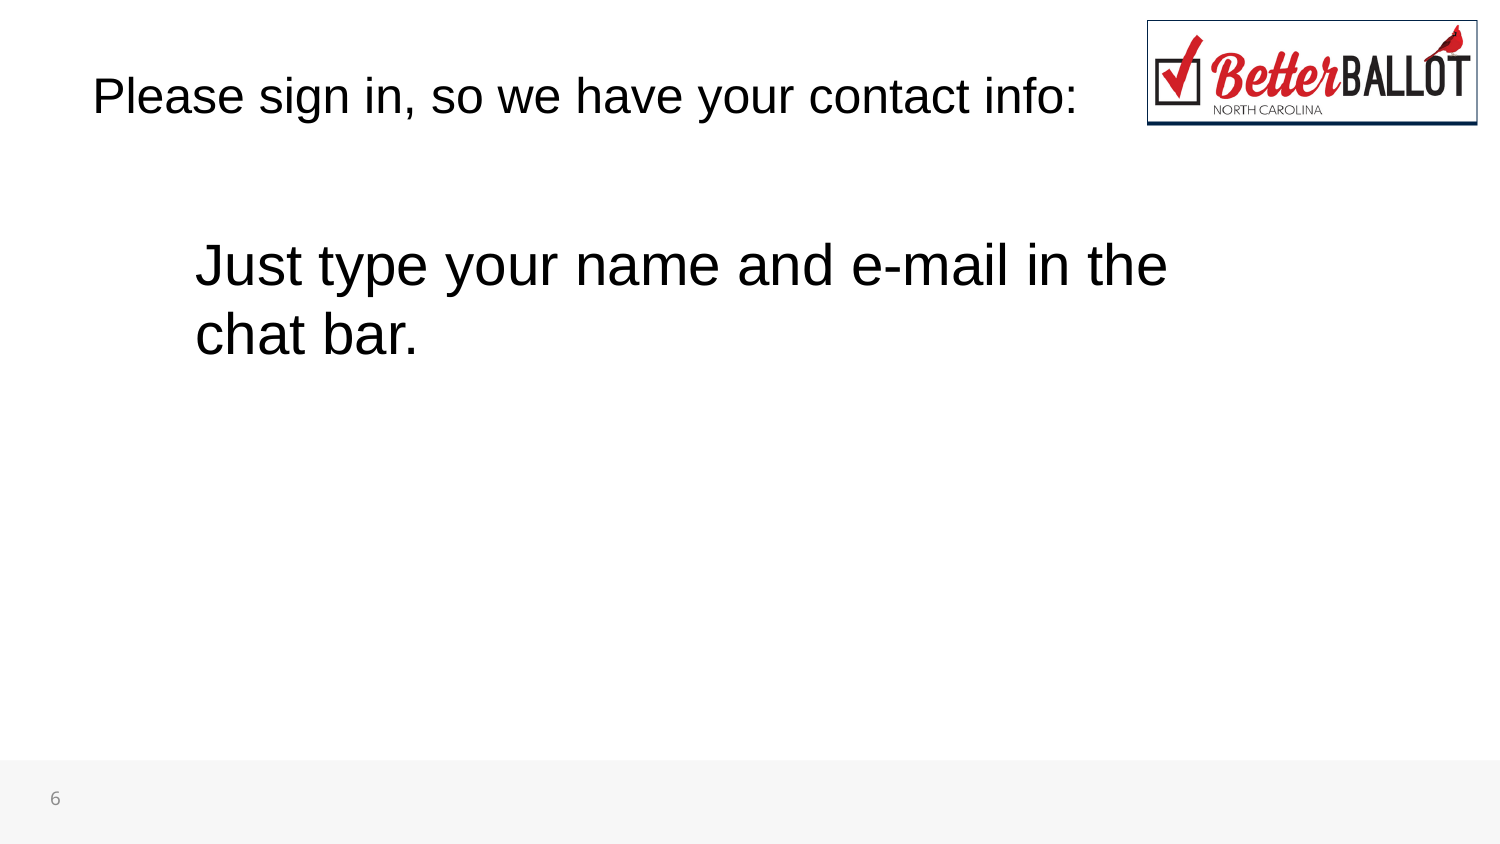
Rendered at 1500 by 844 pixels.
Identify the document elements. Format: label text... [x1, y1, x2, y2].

text_box Just type your name and e-mail in the chat bar. [180, 219, 1257, 375]
text_box Please sign in, so we have your contact info: [77, 55, 1154, 131]
picture [1145, 18, 1479, 127]
slide_number ‹#› [35, 776, 120, 822]
